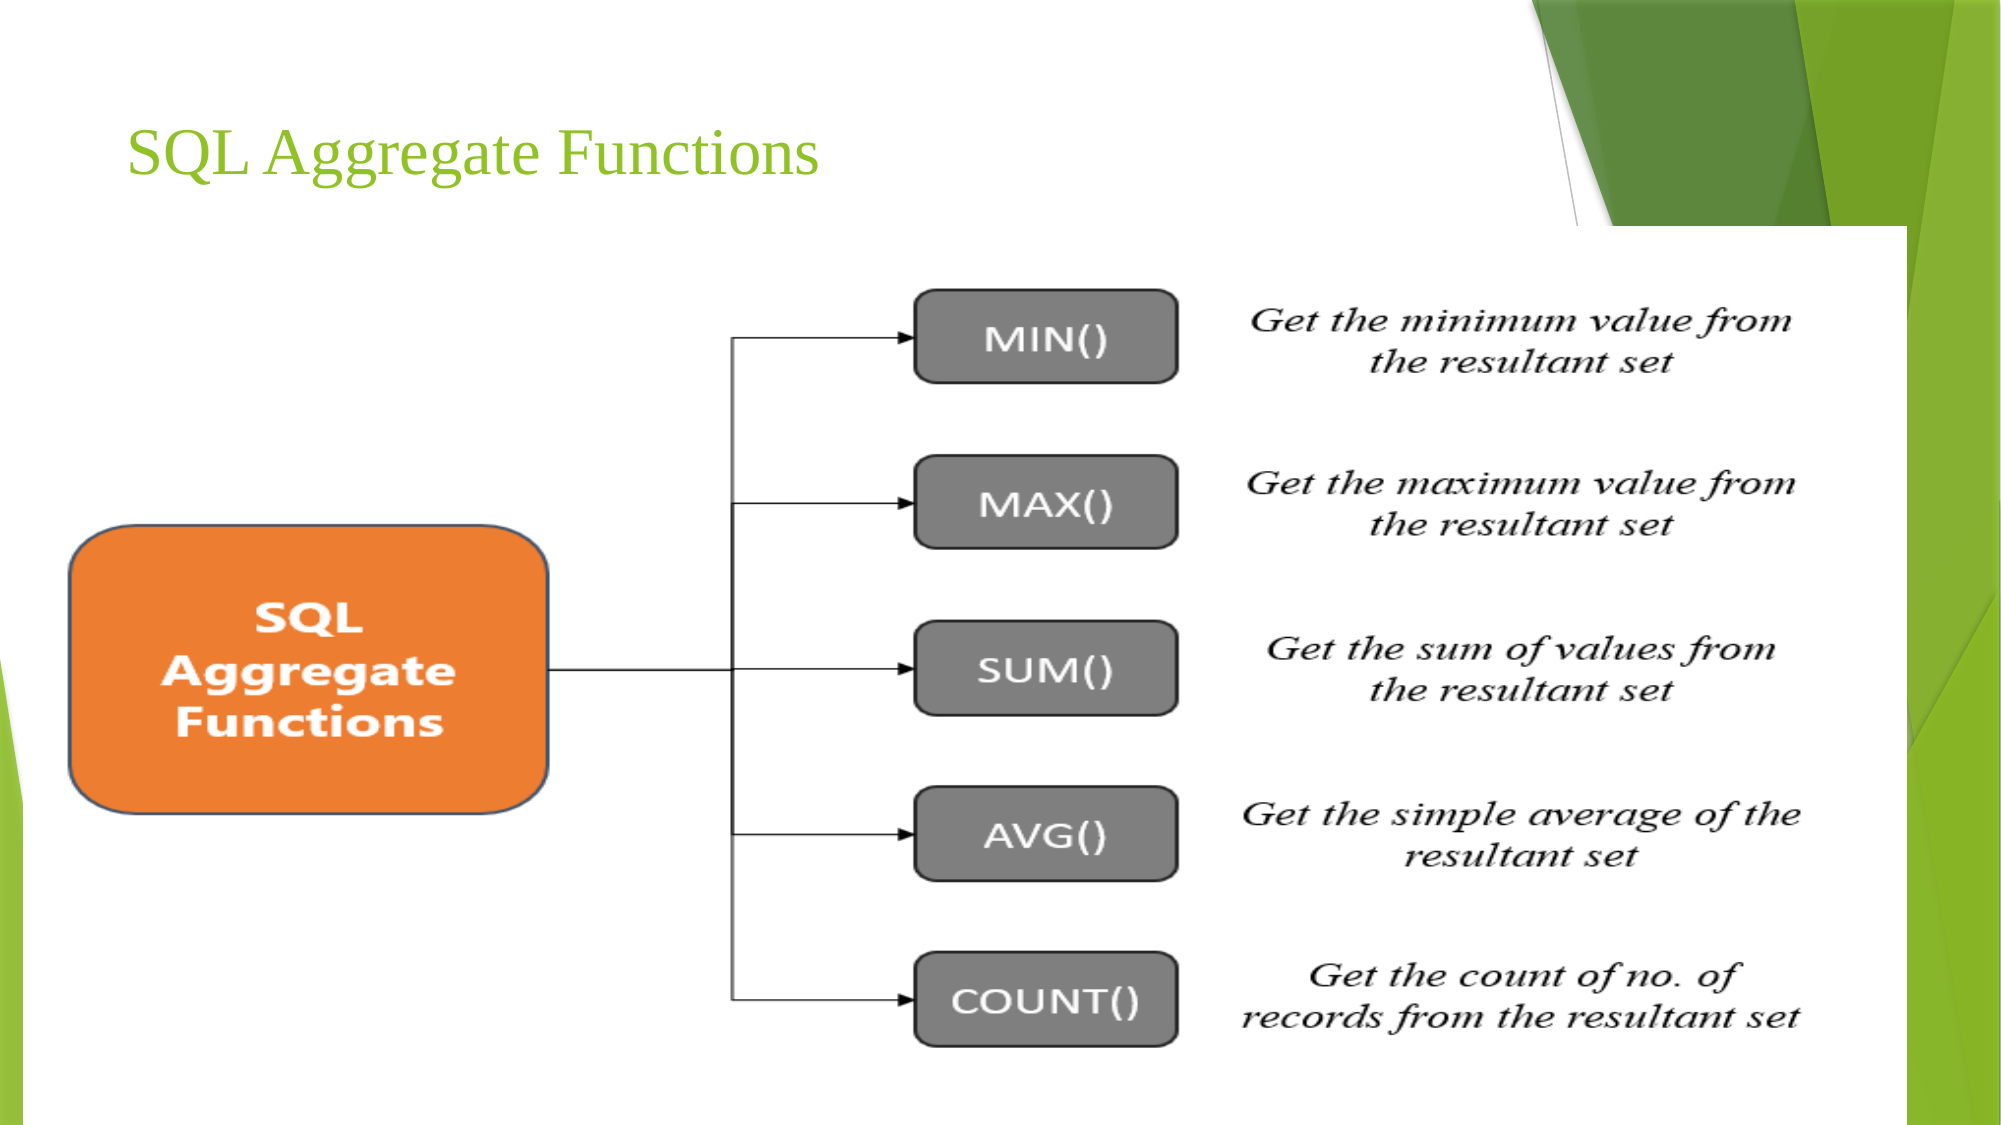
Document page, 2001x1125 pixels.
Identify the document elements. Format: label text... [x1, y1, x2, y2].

title SQL Aggregate Functions [111, 99, 1522, 223]
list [23, 226, 1907, 1125]
